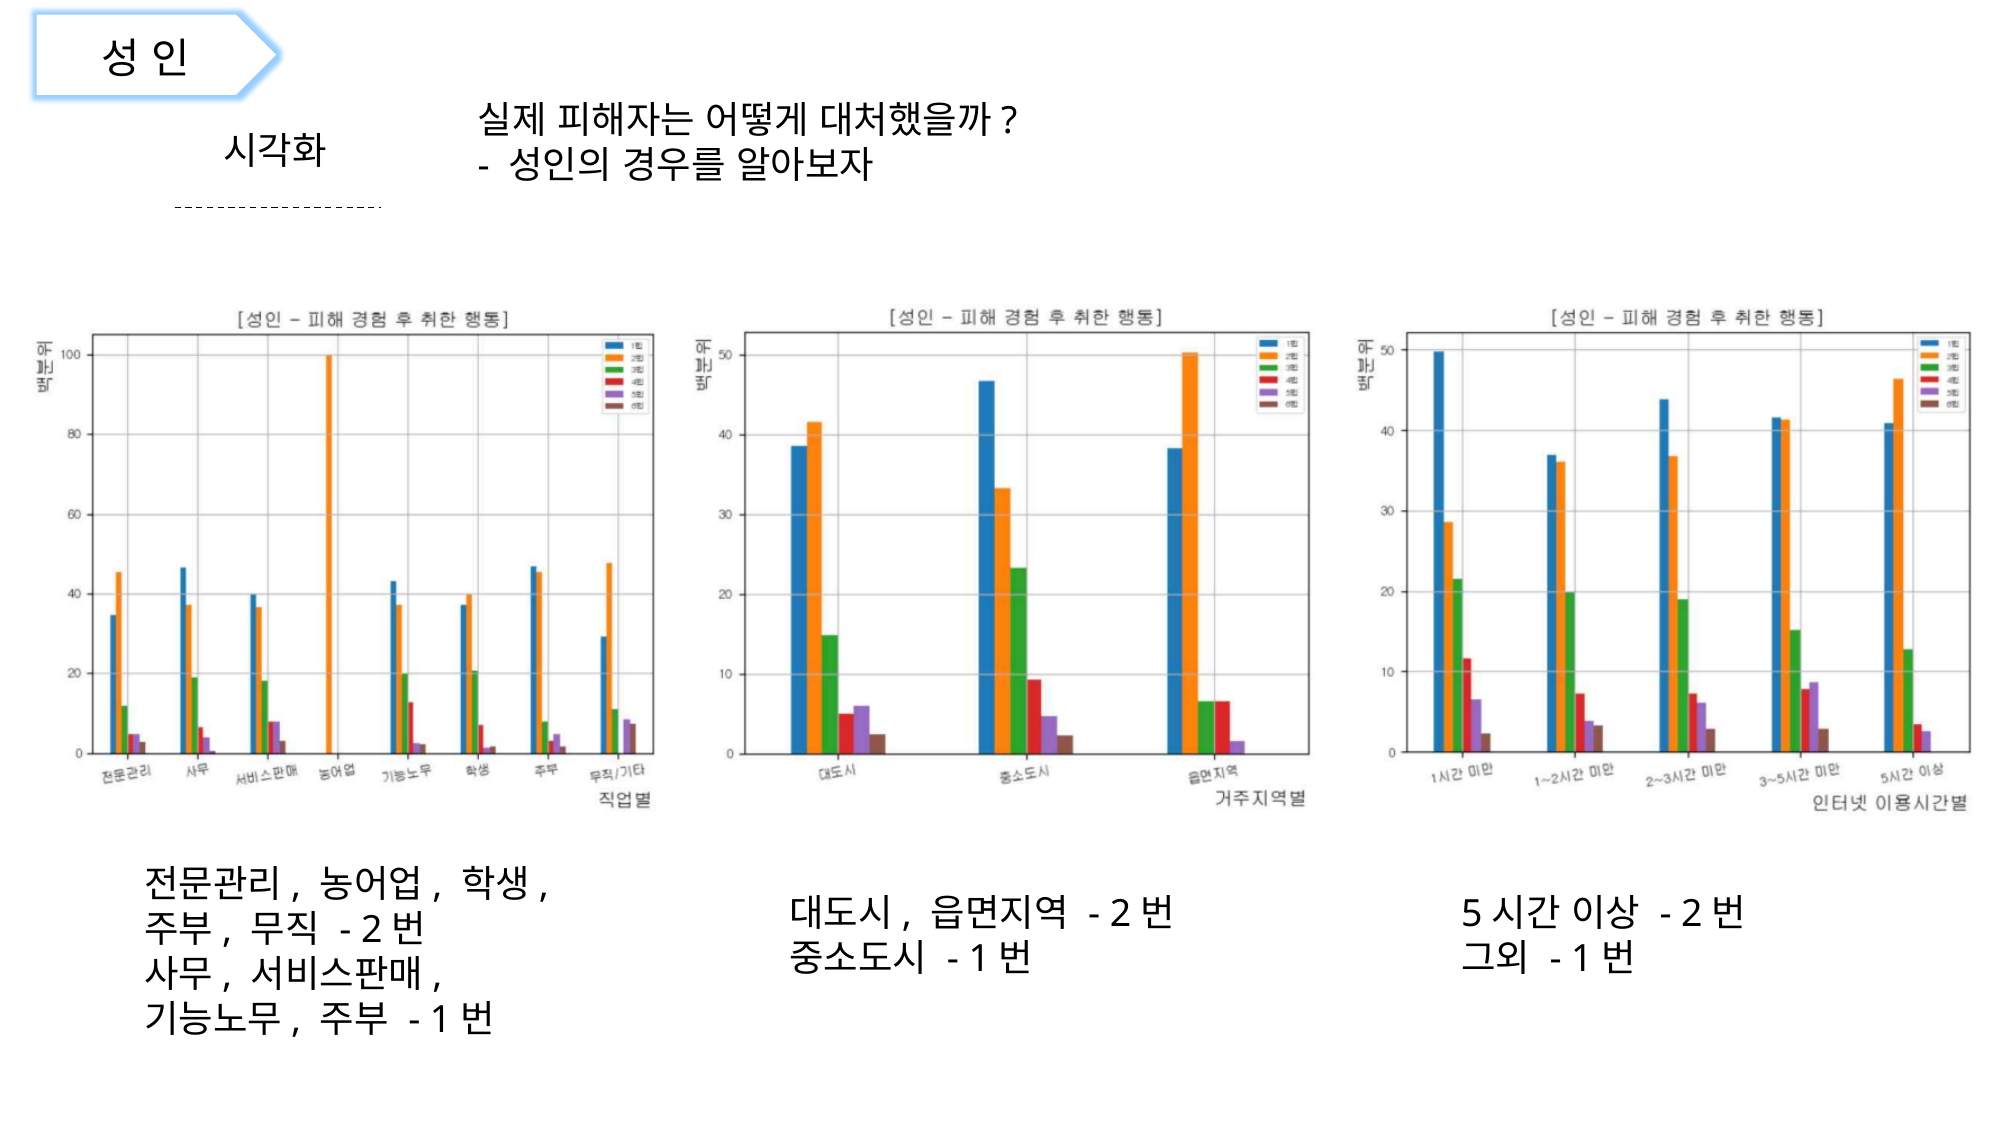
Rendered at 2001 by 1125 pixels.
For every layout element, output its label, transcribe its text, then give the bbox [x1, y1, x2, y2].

text_box 실제 피해자는 어떻게 대처했을까? - 성인의 경우를 알아보자 [462, 89, 1663, 194]
text_box 전문관리, 농어업, 학생, 주부, 무직 - 2번 사무, 서비스판매, 기능노무, 주부 - 1번 [129, 852, 610, 1048]
picture [17, 295, 1983, 830]
text_box [36, 14, 277, 95]
text_box 대도시, 읍면지역 - 2번 중소도시 - 1번 [774, 881, 1295, 987]
text_box 성 인 [59, 24, 232, 90]
text_box 5시간 이상 - 2번 그외 - 1번 [1446, 881, 1871, 987]
text_box 시각화 [121, 119, 429, 180]
